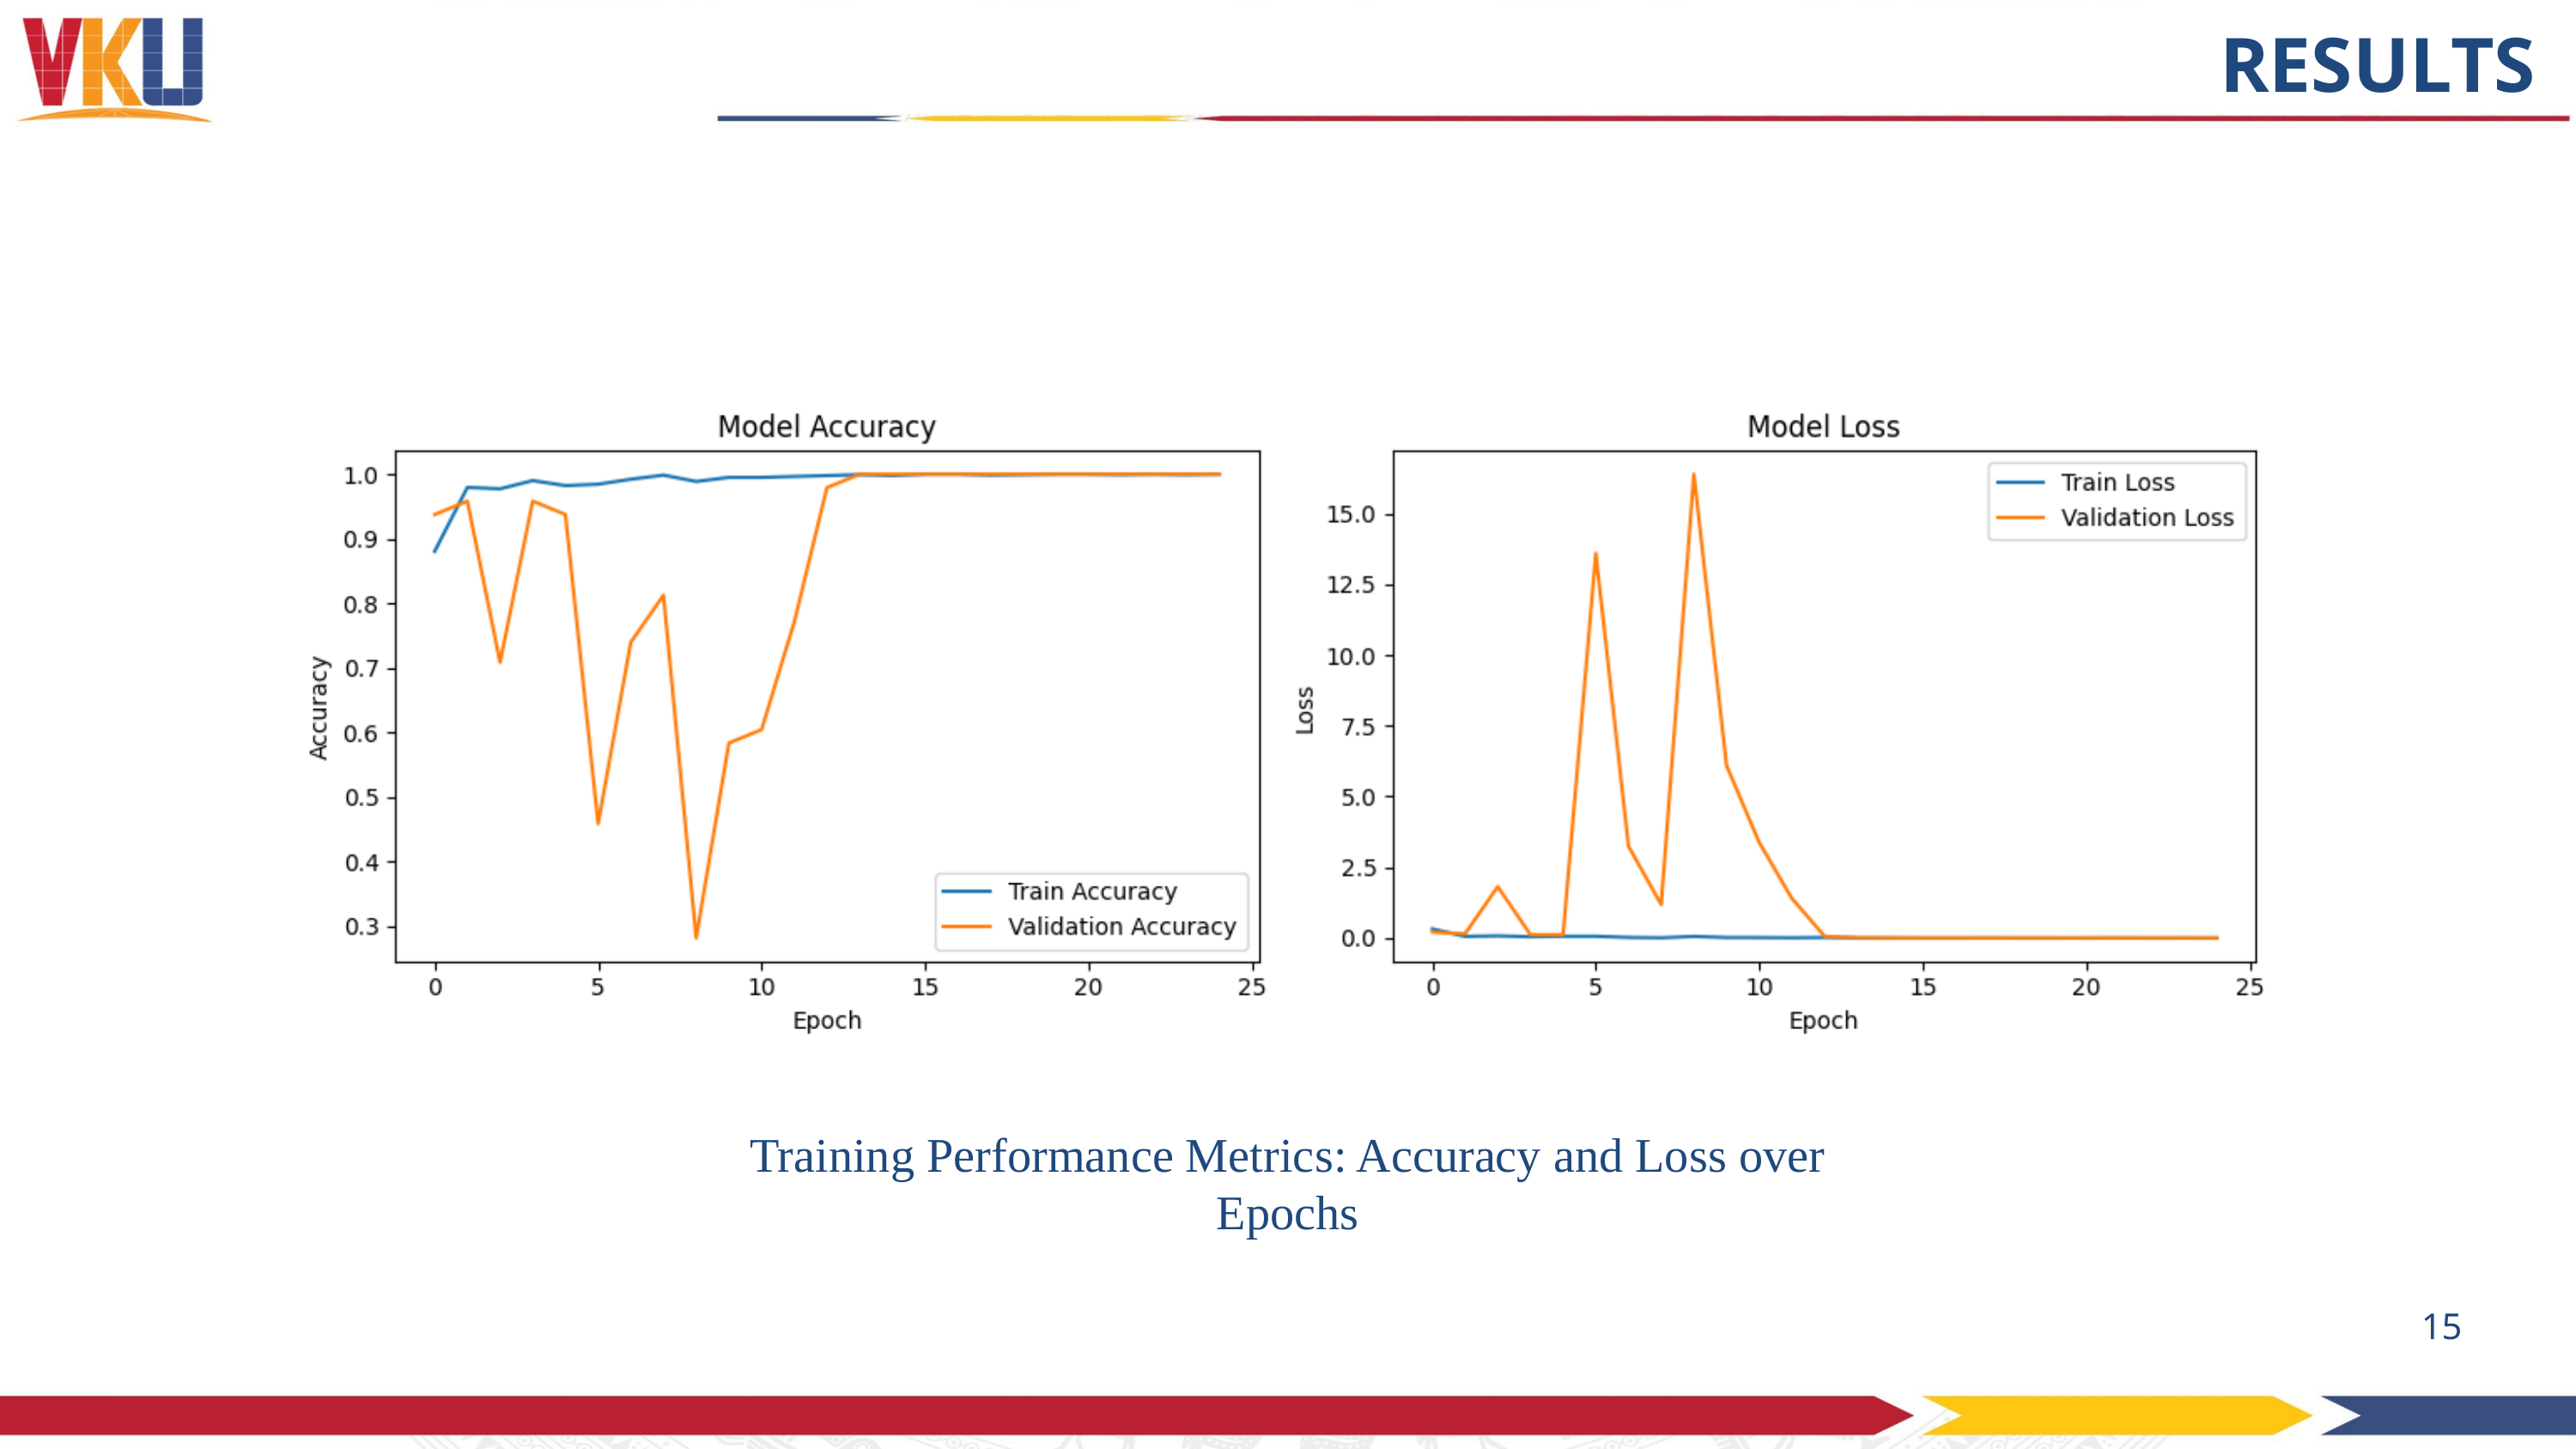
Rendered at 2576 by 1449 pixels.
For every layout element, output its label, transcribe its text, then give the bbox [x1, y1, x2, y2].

text_box [285, 389, 2291, 1059]
text_box Training Performance Metrics: Accuracy and Loss over Epochs [673, 1123, 1903, 1240]
text_box 15 [2421, 1296, 2463, 1348]
text_box RESULTS [2173, 16, 2537, 107]
text_box [0, 0, 2576, 1449]
